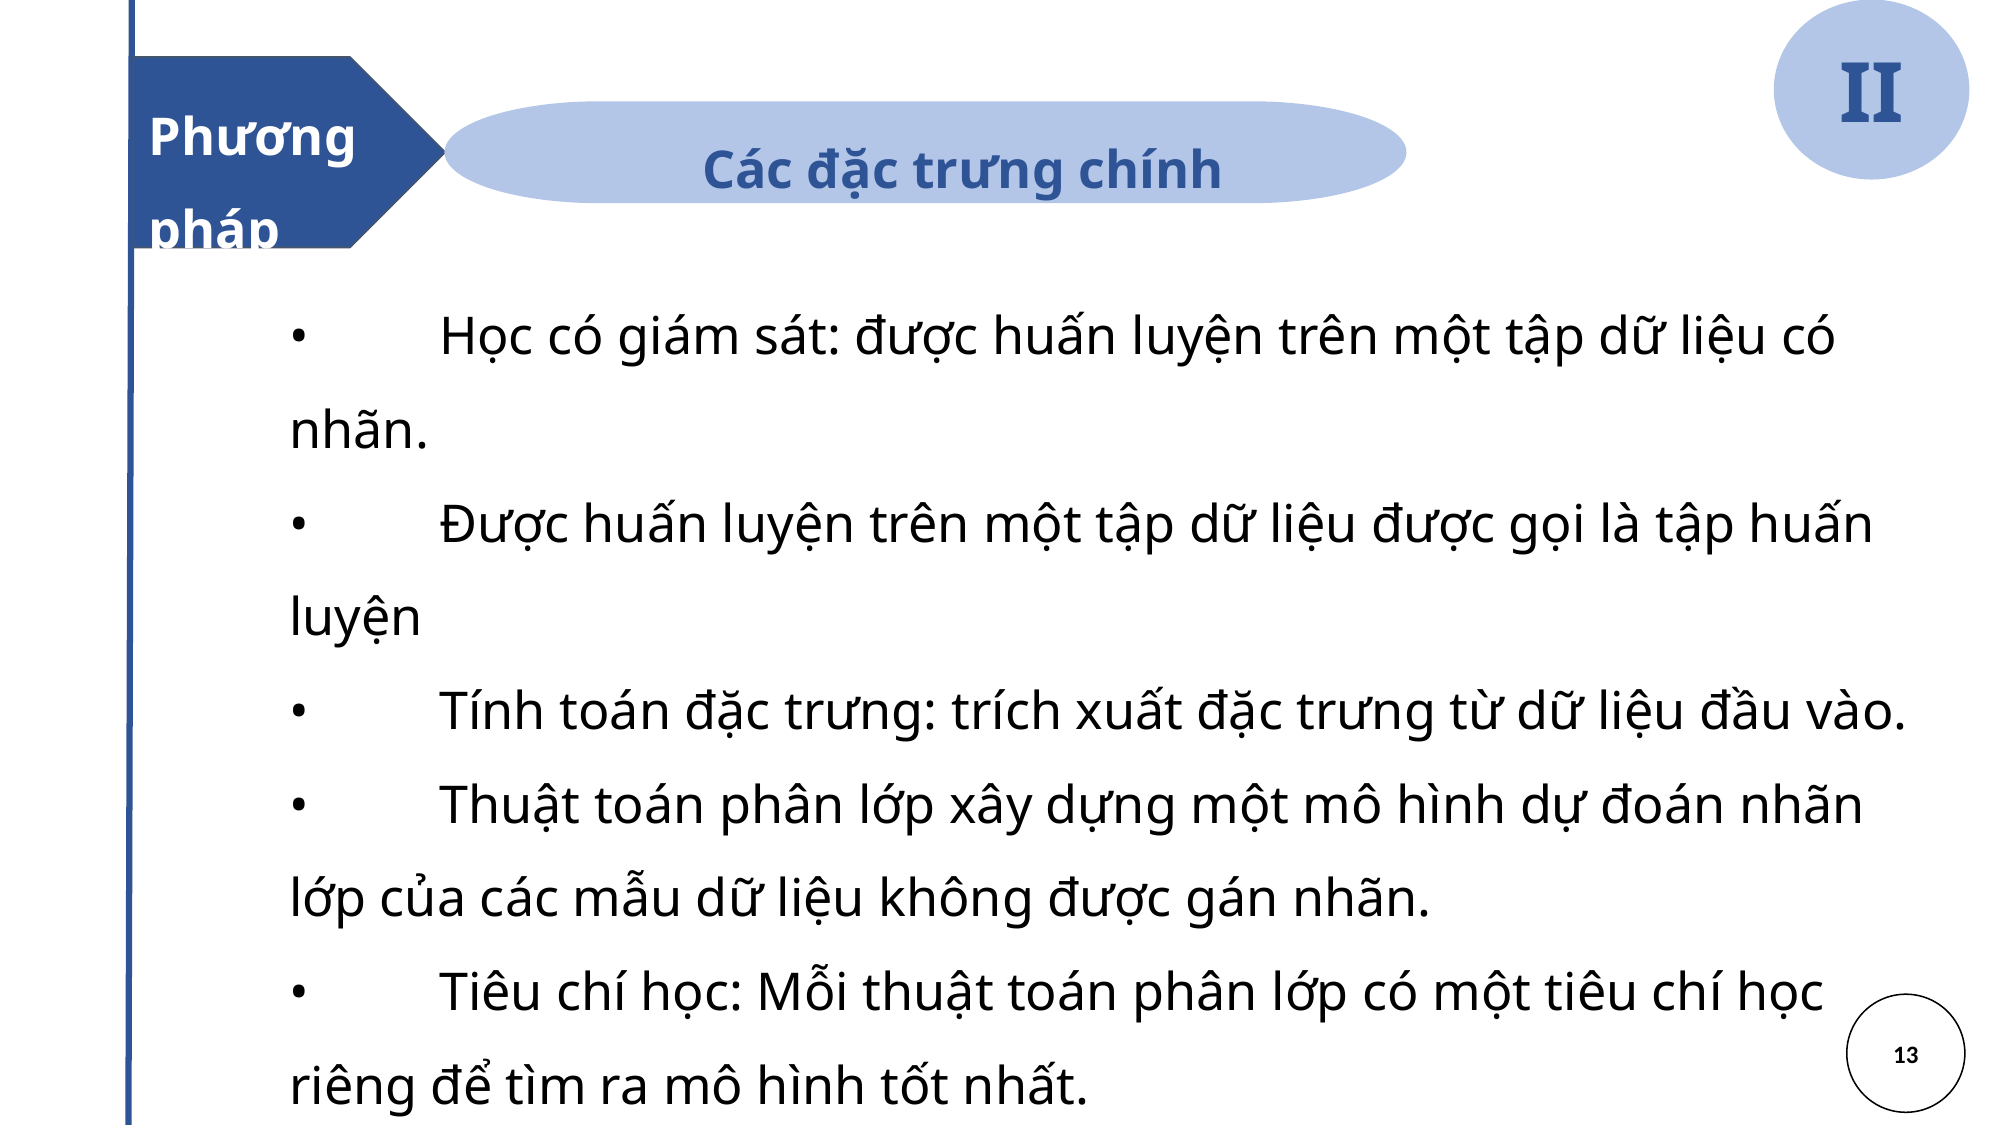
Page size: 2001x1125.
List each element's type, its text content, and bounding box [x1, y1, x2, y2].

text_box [128, 0, 134, 1125]
text_box Phương pháp [141, 56, 445, 248]
text_box • Học có giám sát: được huấn luyện trên một tập dữ liệu có nhãn. • Được huấn luyện trên một tập dữ liệu được gọi là tập huấn luyện • Tính toán đặc trưng: trích xuất đặc trưng từ dữ liệu đầu vào. • Thuật toán phân lớp xây dựng một mô hình dự đoán nhãn lớp của các mẫu dữ liệu không được gán nhãn. • Tiêu chí học: Mỗi thuật toán phân lớp có một tiêu chí học riêng để tìm ra mô hình tốt nhất. • Đánh giá hiệu suất bằng các độ đo • Overfitting và underfitting [199, 256, 1965, 1125]
text_box Các đặc trưng chính [445, 102, 1406, 203]
text_box II [1773, 0, 1970, 180]
